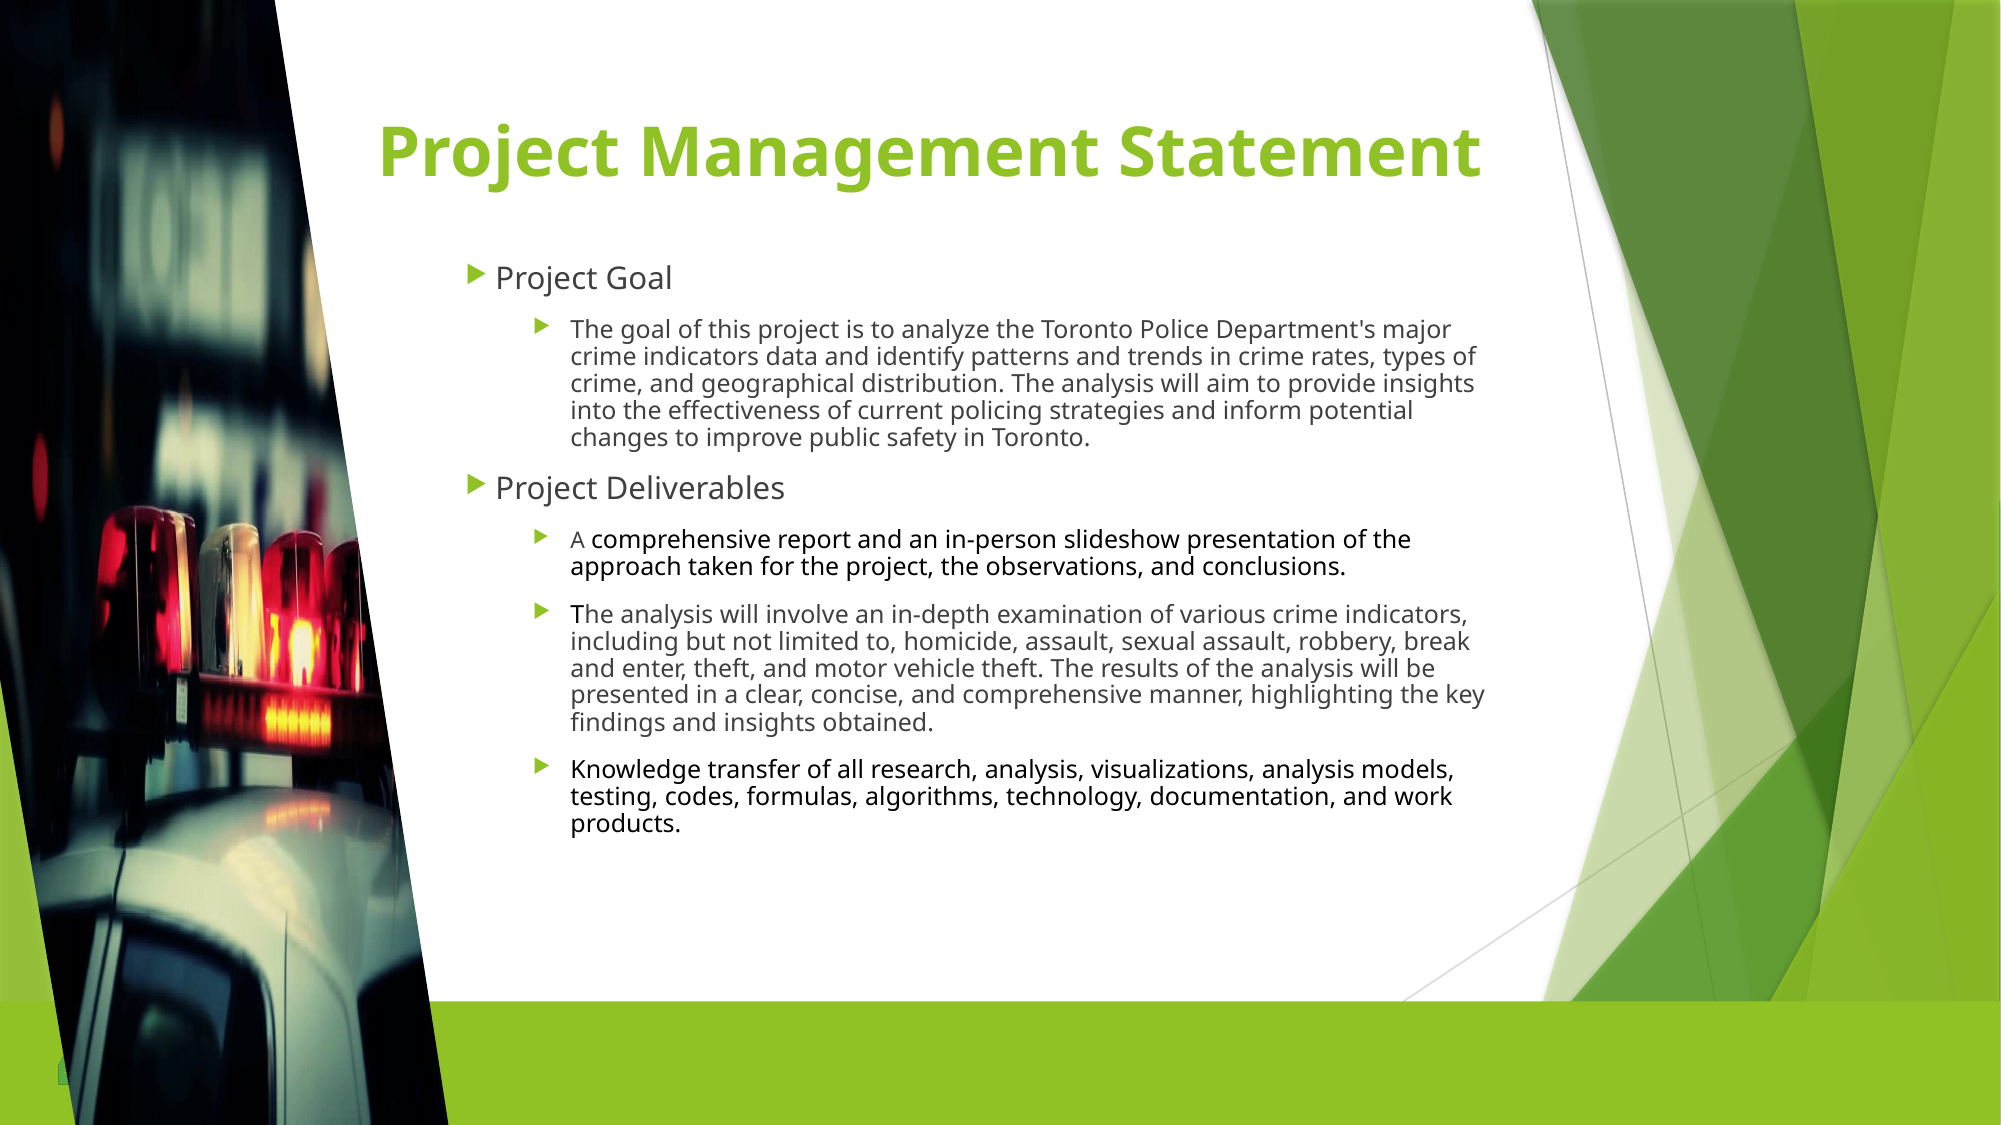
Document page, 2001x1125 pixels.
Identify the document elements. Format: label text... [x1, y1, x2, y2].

picture [0, 0, 449, 1125]
list Project Goal The goal of this project is to analyze the Toronto Police Department's major crime indicators data and identify patterns and trends in crime rates, types of crime, and geographical distribution. The analysis will aim to provide insights into the effectiveness of current policing strategies and inform potential changes to improve public safety in Toronto. Project Deliverables A comprehensive report and an in-person slideshow presentation of the approach taken for the project, the observations, and conclusions. The analysis will involve an in-depth examination of various crime indicators, including but not limited to, homicide, assault, sexual assault, robbery, break and enter, theft, and motor vehicle theft. The results of the analysis will be presented in a clear, concise, and comprehensive manner, highlighting the key findings and insights obtained. Knowledge transfer of all research, analysis, visualizations, analysis models, testing, codes, formulas, algorithms, technology, documentation, and work products. [452, 255, 1505, 892]
title Project Management Statement [452, 99, 1522, 219]
